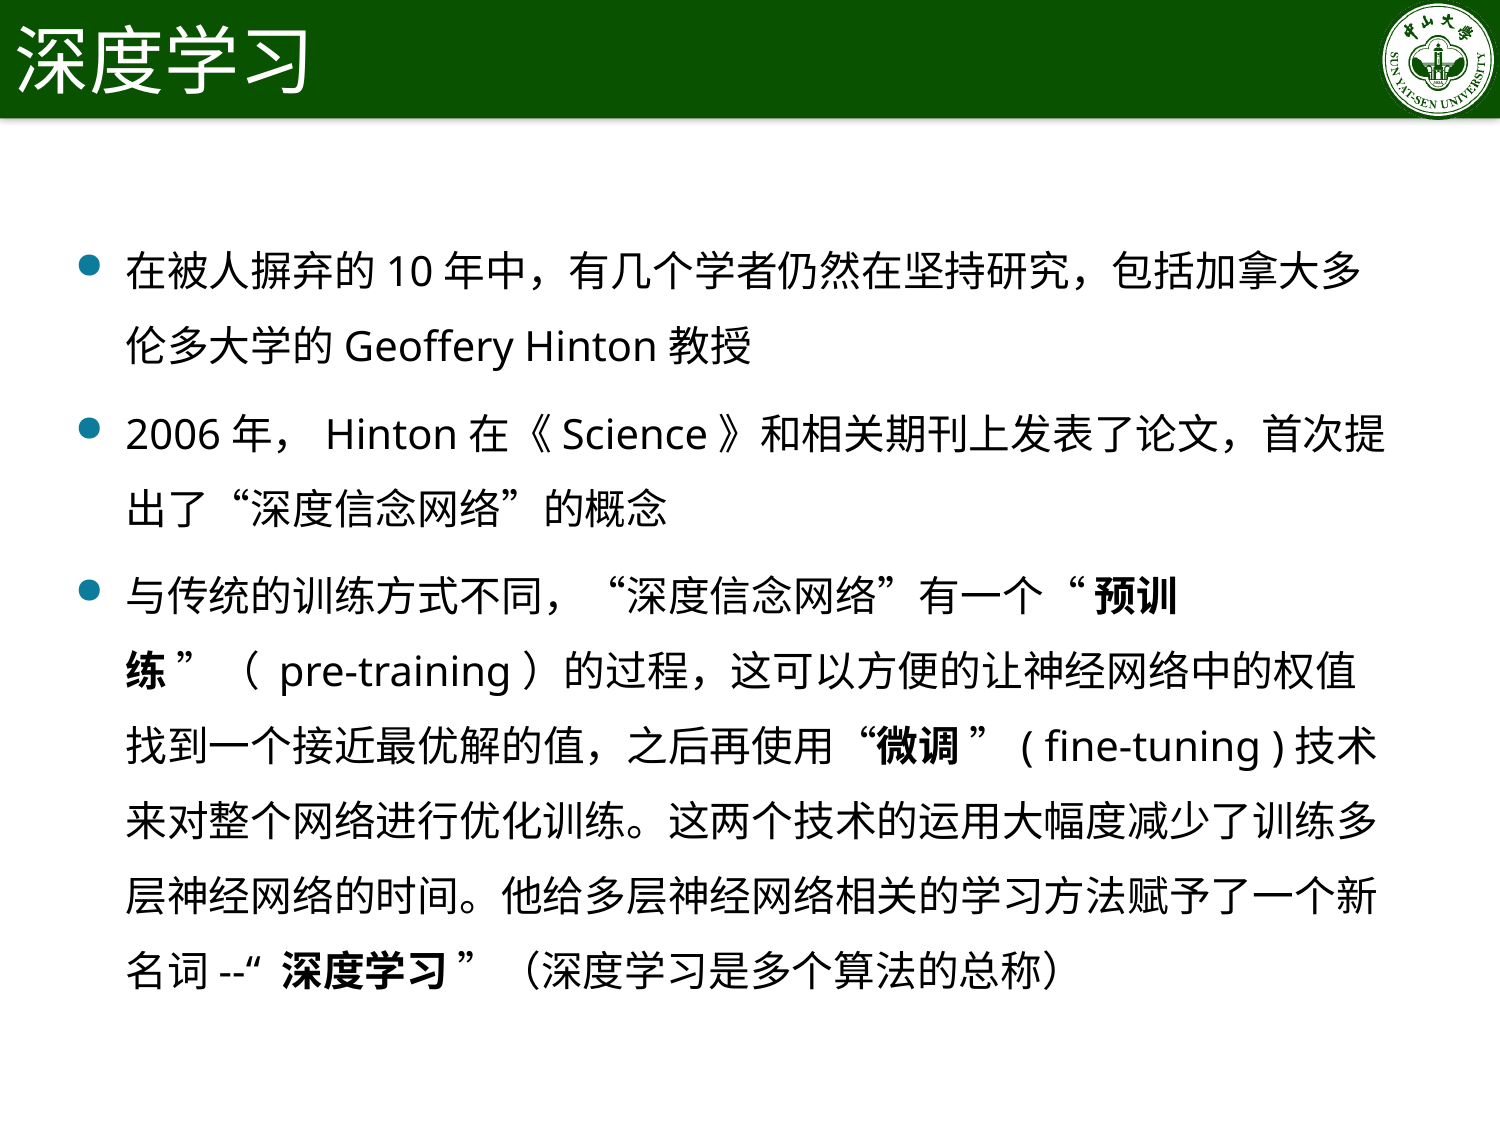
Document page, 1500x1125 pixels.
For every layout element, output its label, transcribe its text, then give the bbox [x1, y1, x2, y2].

text_box 在被人摒弃的10年中，有几个学者仍然在坚持研究，包括加拿大多伦多大学的Geoffery Hinton教授 2006年，Hinton在《Science》和相关期刊上发表了论文，首次提出了“深度信念网络”的概念 与传统的训练方式不同，“深度信念网络”有一个“ 预训练 ”（ pre-training）的过程，这可以方便的让神经网络中的权值找到一个接近最优解的值，之后再使用“微调 ”( fine-tuning )技术来对整个网络进行优化训练。这两个技术的运用大幅度减少了训练多层神经网络的时间。他给多层神经网络相关的学习方法赋予了一个新名词--“ 深度学习 ”（深度学习是多个算法的总称） [62, 212, 1413, 955]
picture [1378, 0, 1498, 120]
text_box 深度学习 [0, 0, 1378, 119]
